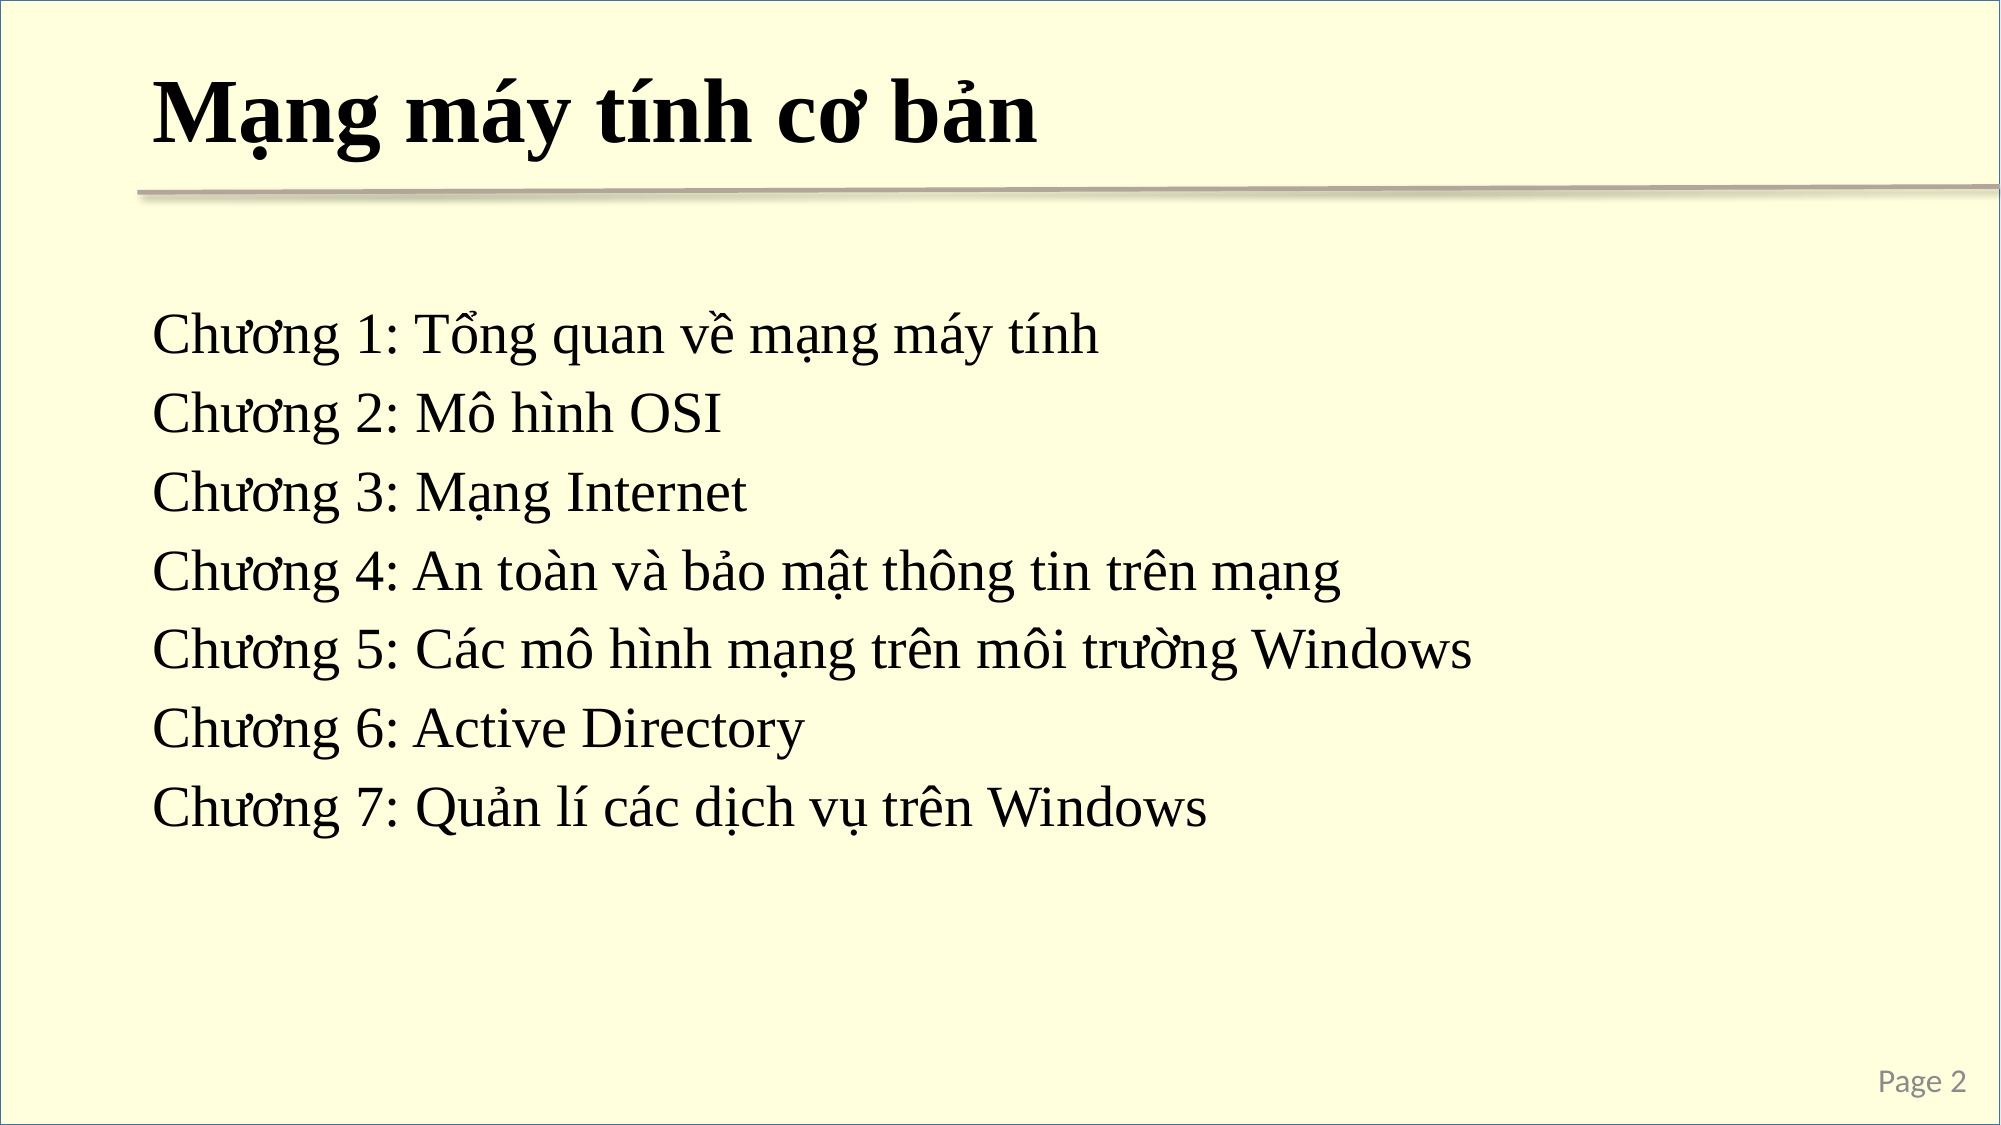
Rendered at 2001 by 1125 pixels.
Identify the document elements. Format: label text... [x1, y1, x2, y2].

title Mạng máy tính cơ bản [137, 59, 1863, 172]
slide_number Page 2 [1749, 1052, 1982, 1106]
list Chương 1: Tổng quan về mạng máy tính Chương 2: Mô hình OSI Chương 3: Mạng Internet Chương 4: An toàn và bảo mật thông tin trên mạng Chương 5: Các mô hình mạng trên môi trường Windows Chương 6: Active Directory Chương 7: Quản lí các dịch vụ trên Windows [137, 299, 1863, 1035]
